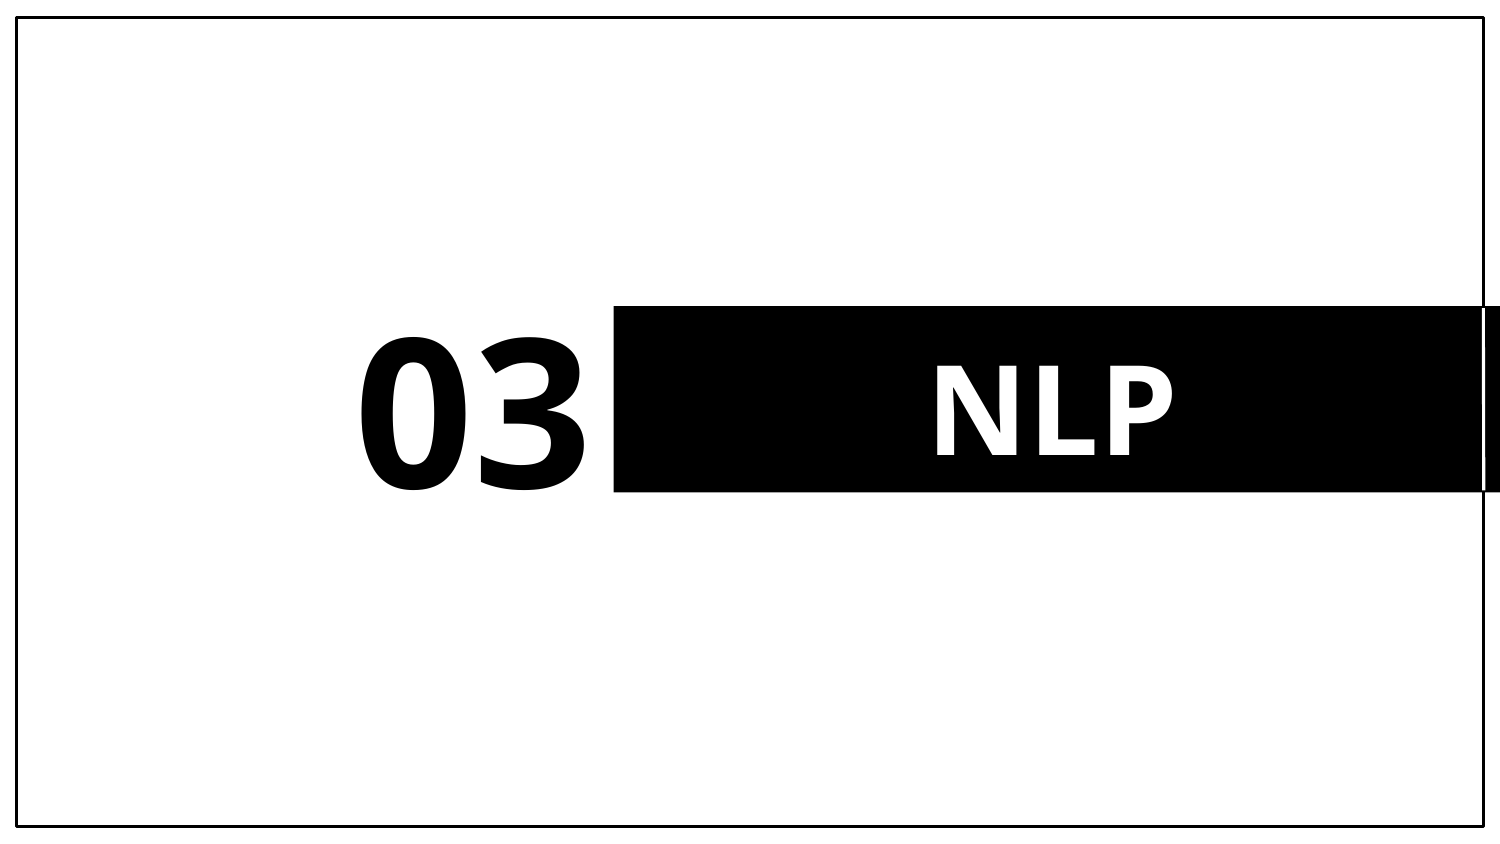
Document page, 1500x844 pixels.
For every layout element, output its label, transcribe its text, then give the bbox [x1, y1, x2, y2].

title 03 [336, 328, 610, 482]
title NLP [629, 315, 1475, 469]
